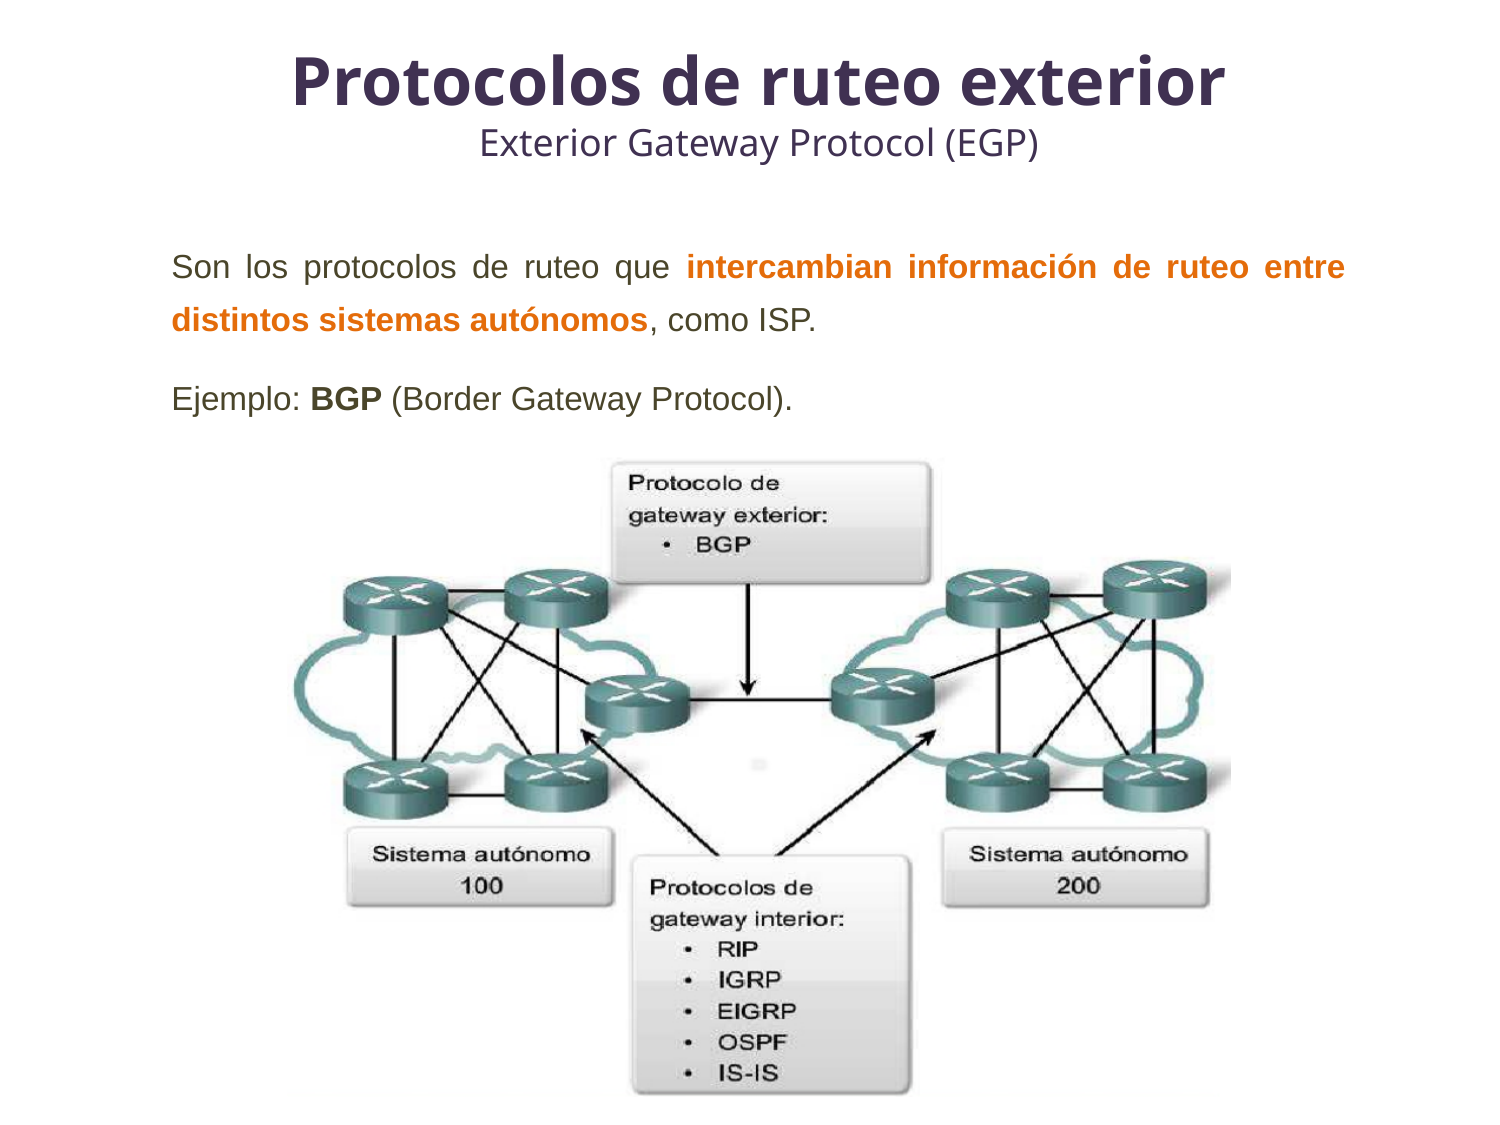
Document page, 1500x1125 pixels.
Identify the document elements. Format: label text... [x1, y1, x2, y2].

text_box Protocolos de ruteo exterior Exterior Gateway Protocol (EGP) [23, 7, 1495, 195]
text_box Son los protocolos de ruteo que intercambian información de ruteo entre distintos sistemas autónomos, como ISP. Ejemplo: BGP (Border Gateway Protocol). [156, 226, 1362, 425]
picture [287, 455, 1231, 1097]
